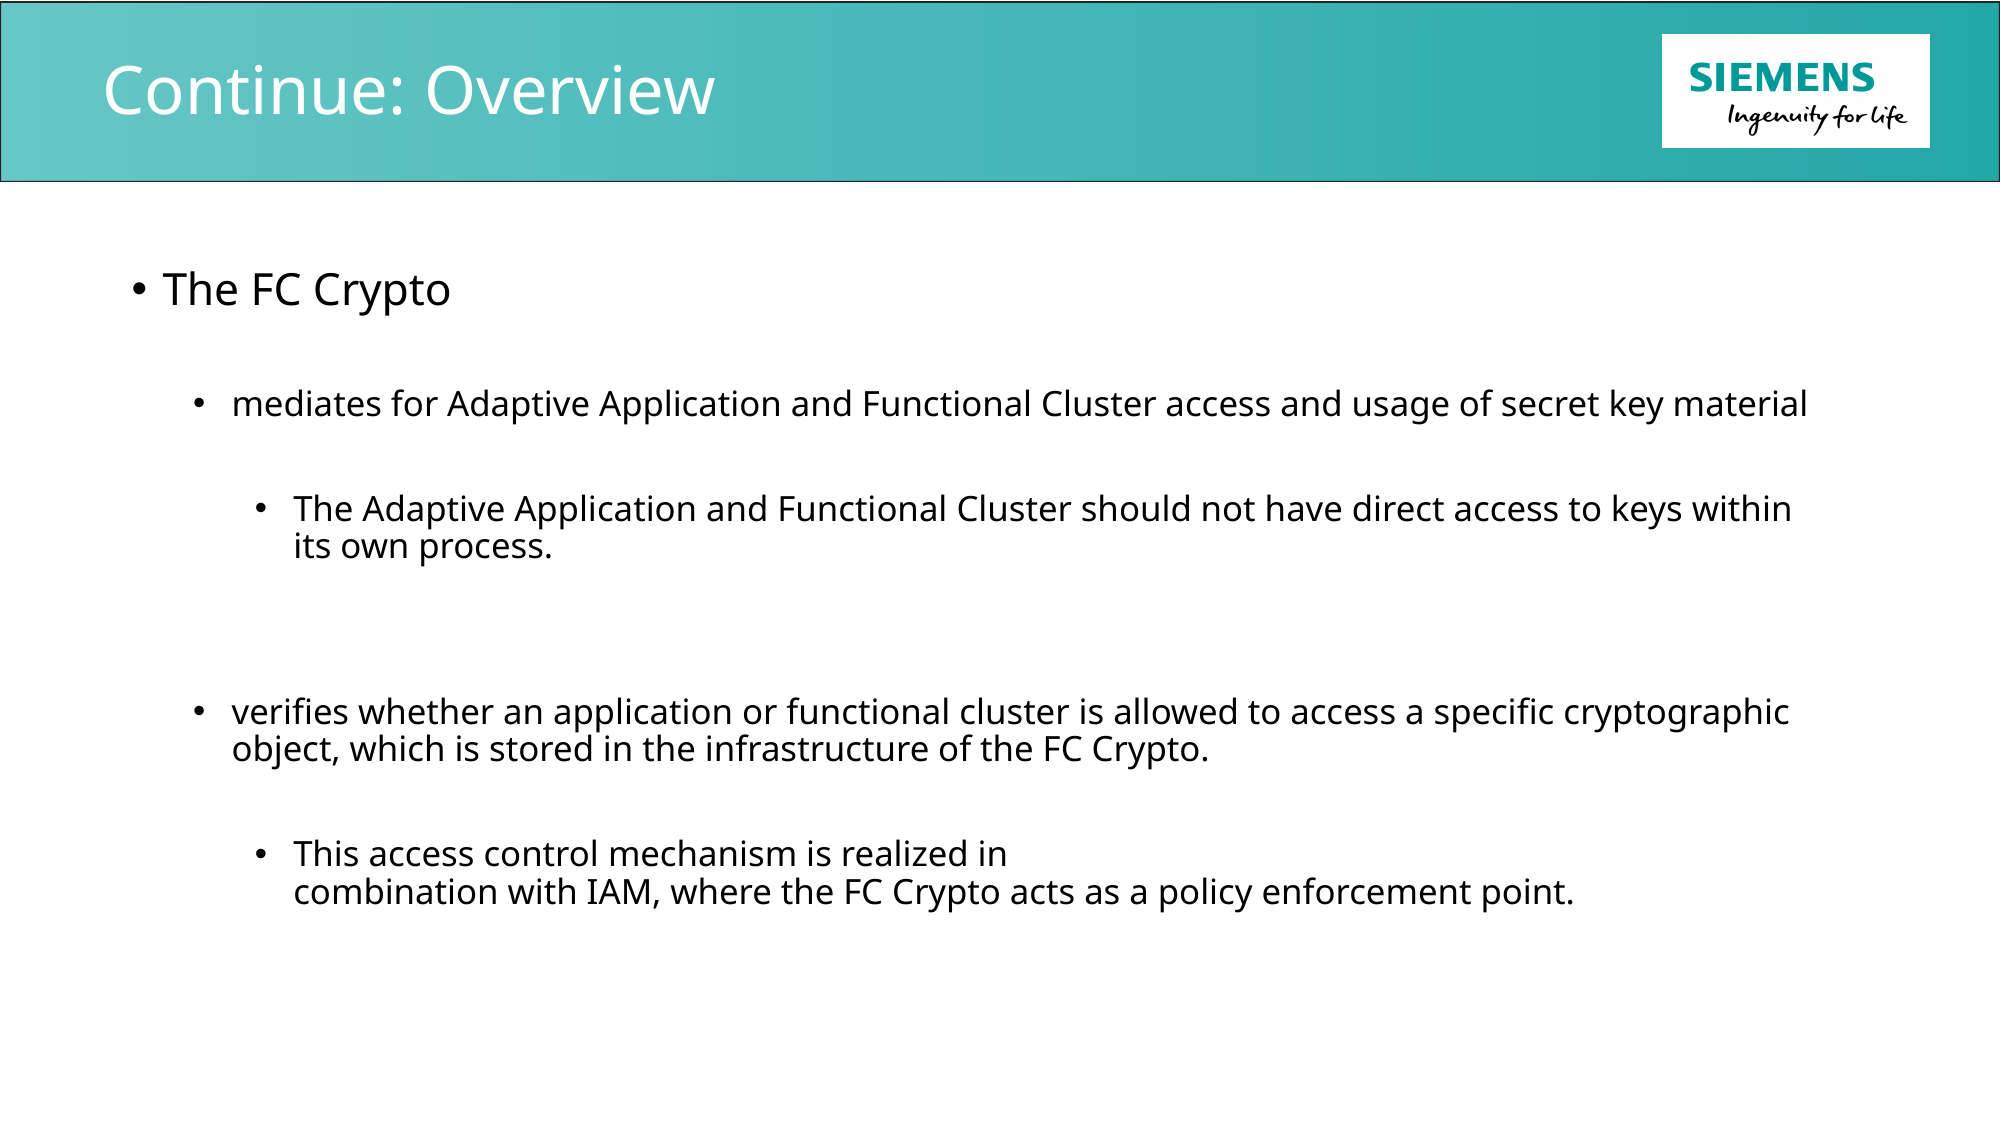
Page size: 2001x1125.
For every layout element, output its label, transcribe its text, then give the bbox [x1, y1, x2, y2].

list The FC Crypto mediates for Adaptive Application and Functional Cluster access and usage of secret key material The Adaptive Application and Functional Cluster should not have direct access to keys within its own process. verifies whether an application or functional cluster is allowed to access a specific cryptographic object, which is stored in the infrastructure of the FC Crypto. This access control mechanism is realized in combination with IAM, where the FC Crypto acts as a policy enforcement point. [116, 259, 1842, 974]
picture [1662, 34, 1930, 148]
title Continue: Overview [87, 49, 1563, 138]
